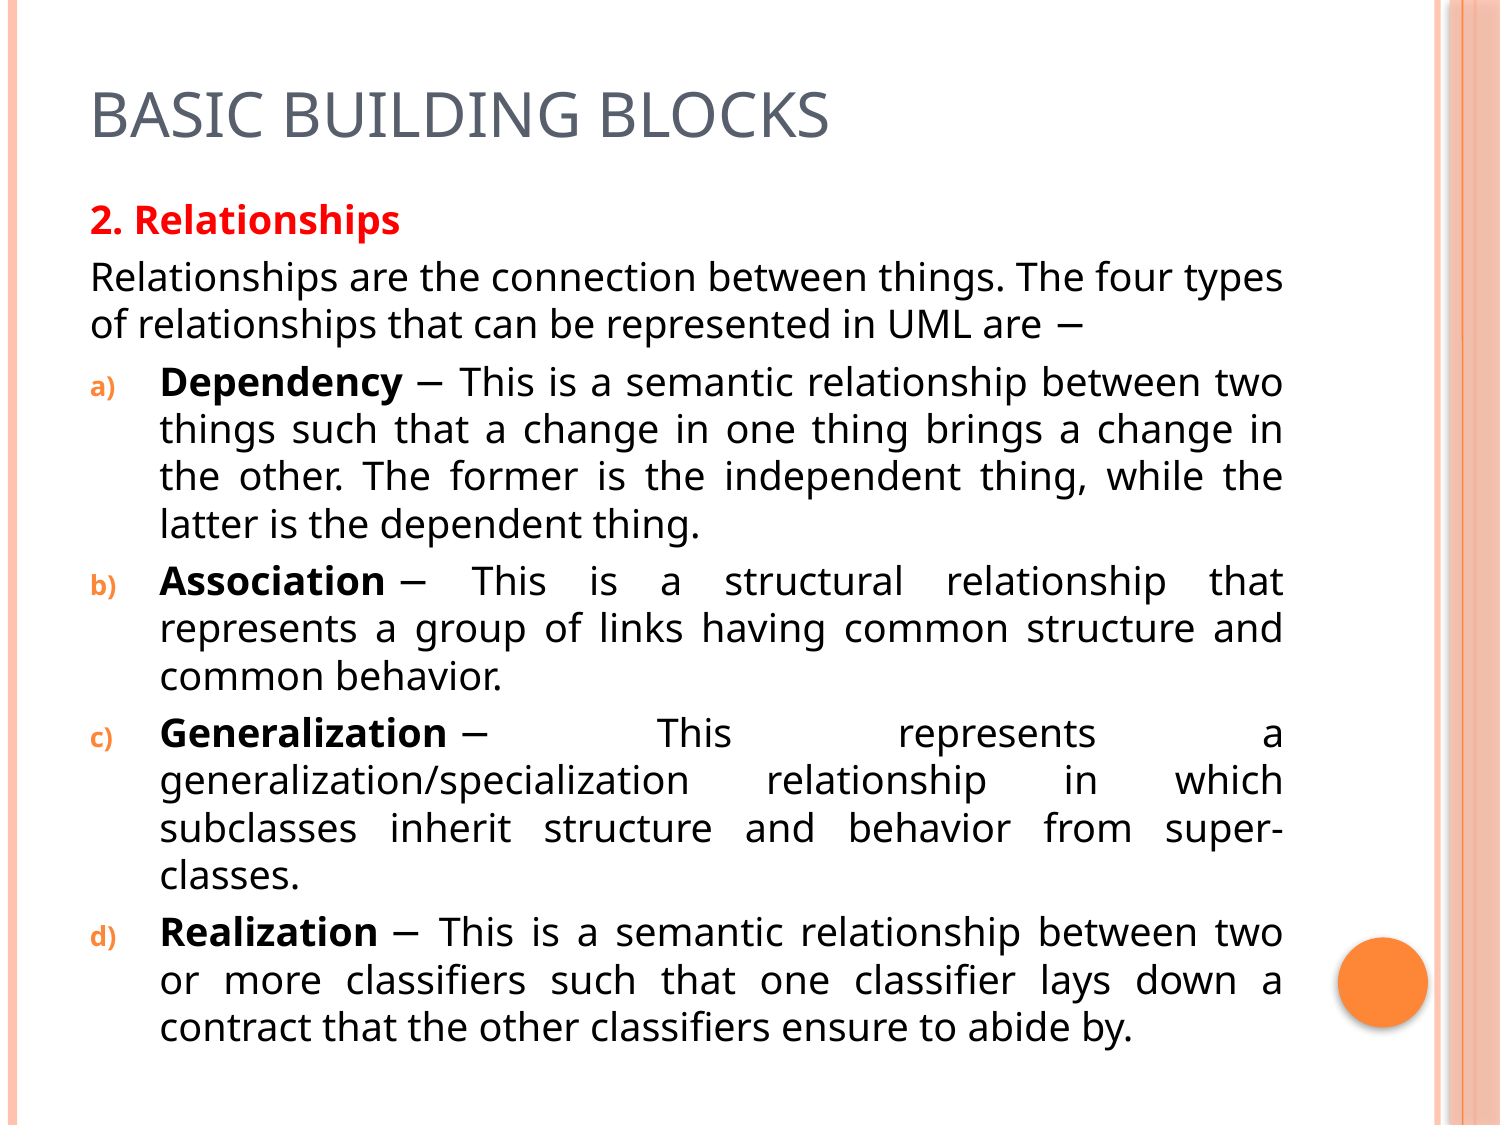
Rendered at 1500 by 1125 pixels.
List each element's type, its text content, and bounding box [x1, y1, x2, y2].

title Basic Building Blocks [75, 45, 1300, 187]
list 2. Relationships Relationships are the connection between things. The four types of relationships that can be represented in UML are − Dependency − This is a semantic relationship between two things such that a change in one thing brings a change in the other. The former is the independent thing, while the latter is the dependent thing. Association − This is a structural relationship that represents a group of links having common structure and common behavior. Generalization − This represents a generalization/specialization relationship in which subclasses inherit structure and behavior from super-classes. Realization − This is a semantic relationship between two or more classifiers such that one classifier lays down a contract that the other classifiers ensure to abide by. [75, 187, 1300, 1062]
